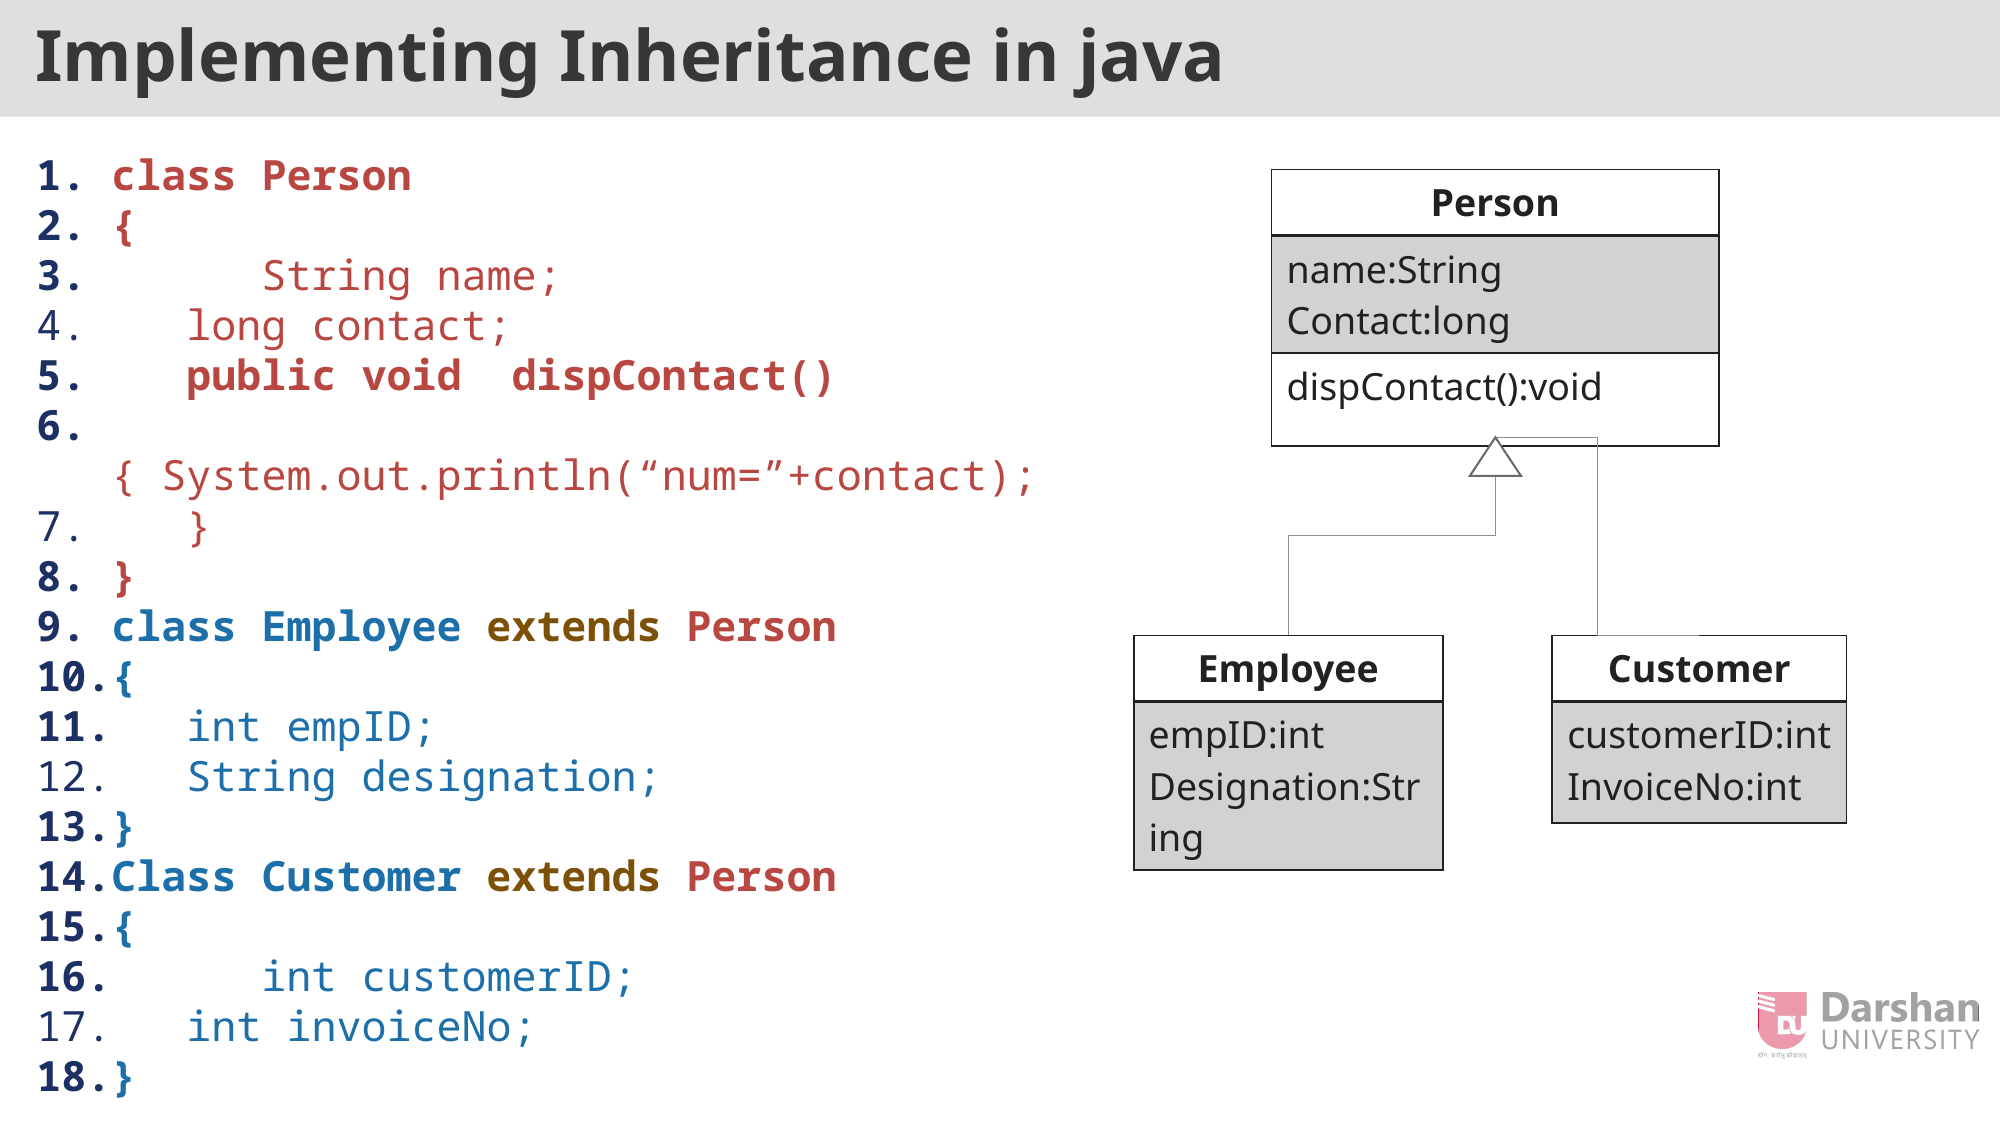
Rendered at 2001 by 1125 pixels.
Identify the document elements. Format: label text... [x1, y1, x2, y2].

title Implementing Inheritance in java [0, 0, 2000, 117]
text_box inside class A:i=10 j=20 inside class B:k=300 100+200+300=600 inside class C:k=4000 1000+2000+3000+4000=10000 [1758, 992, 1979, 1059]
table_cell customerID:int InvoiceNo:int [1553, 703, 1846, 822]
table_header Person [1272, 170, 1718, 234]
list class Person { String name; long contact; public void dispContact() { System.out.println(“num=”+contact); } } class Employee extends Person { int empID; String designation; } Class Customer extends Person { int customerID; int invoiceNo; } [21, 141, 1110, 1059]
text_box [1491, 435, 1498, 477]
table_header Customer [1553, 636, 1846, 700]
table_header Employee [1135, 636, 1442, 700]
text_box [1498, 434, 1697, 639]
table_cell name:String Contact:long [1272, 237, 1718, 352]
table_cell empID:int Designation:String [1135, 703, 1442, 869]
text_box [1292, 432, 1491, 640]
table_cell dispContact():void [1272, 354, 1718, 445]
